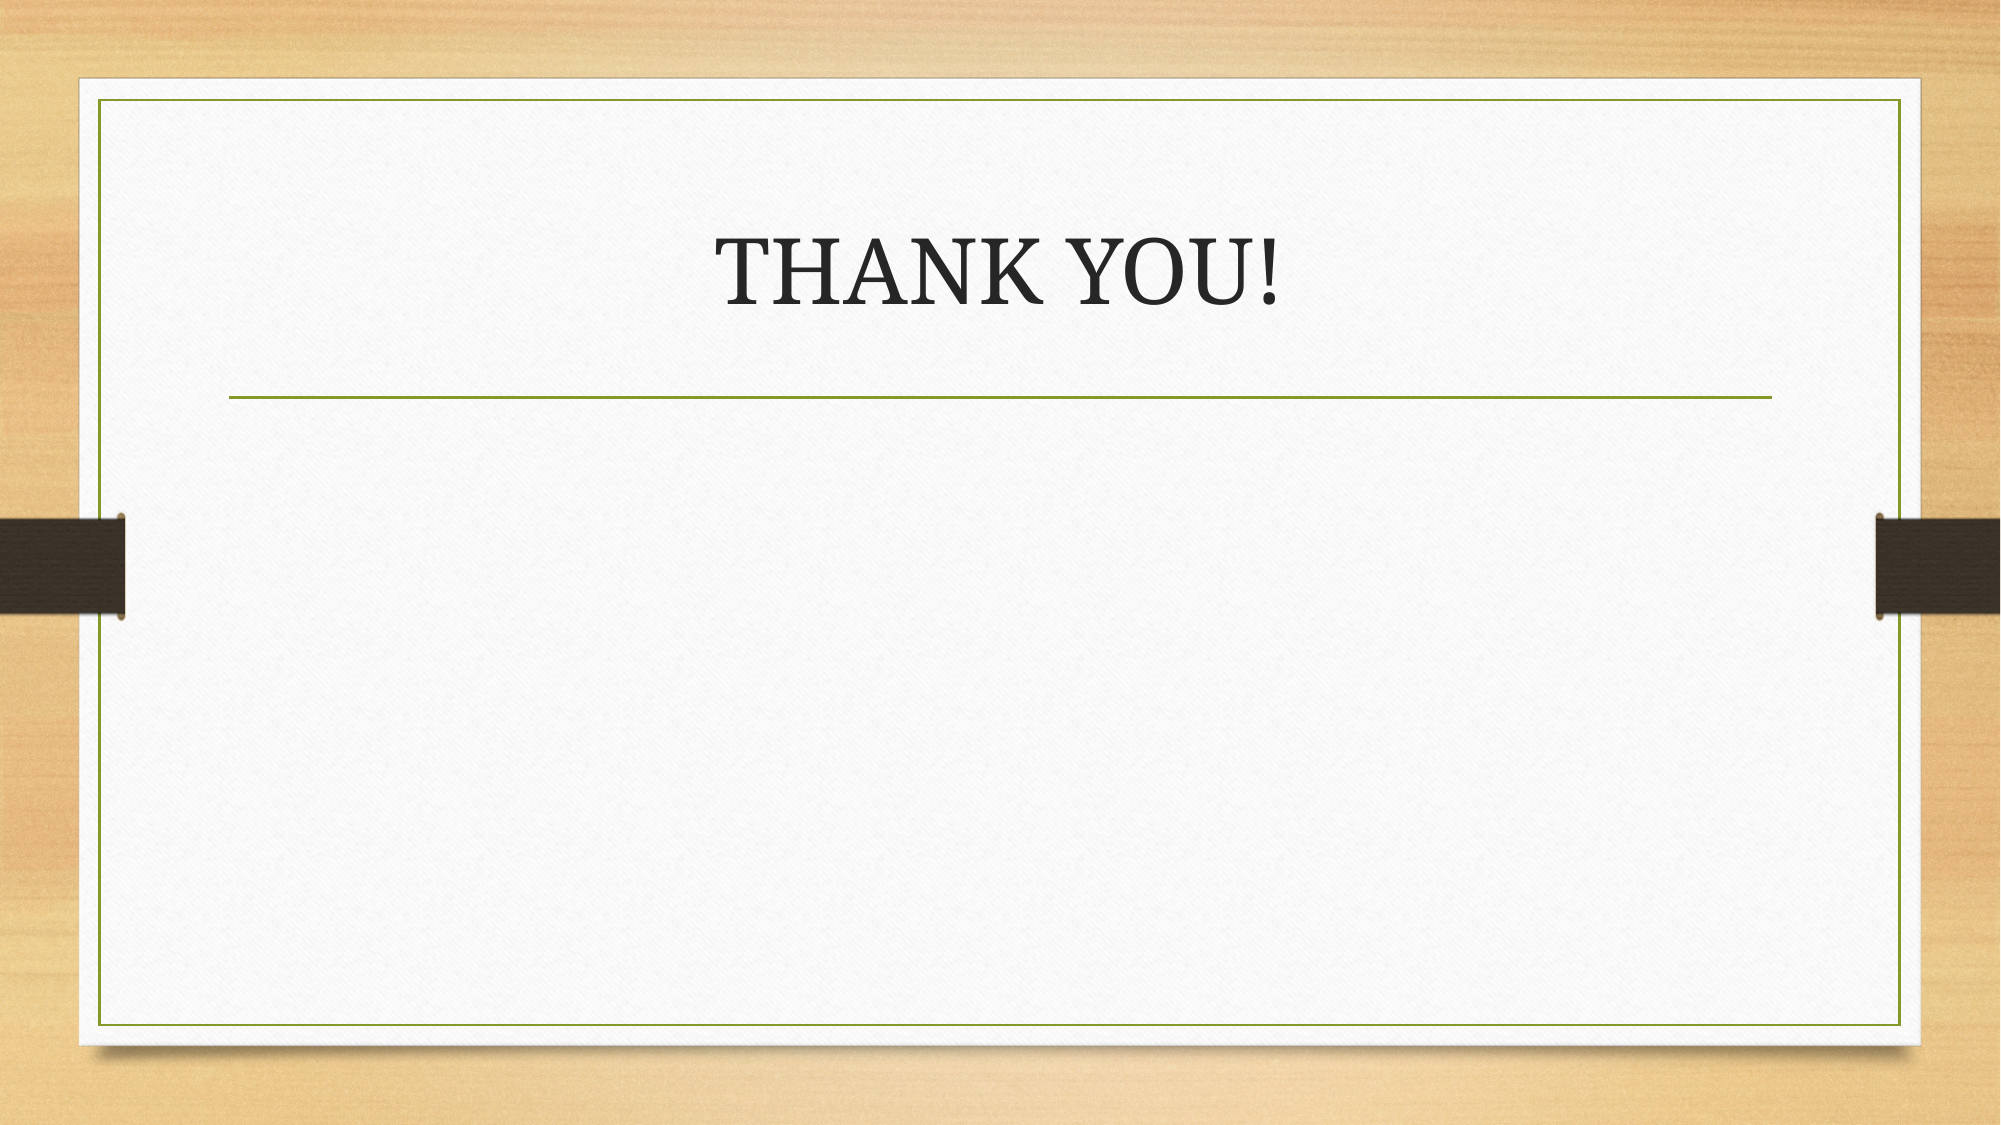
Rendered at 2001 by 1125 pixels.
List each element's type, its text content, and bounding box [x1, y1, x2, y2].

picture [0, 0, 2001, 1125]
title THANK YOU! [212, 161, 1788, 375]
